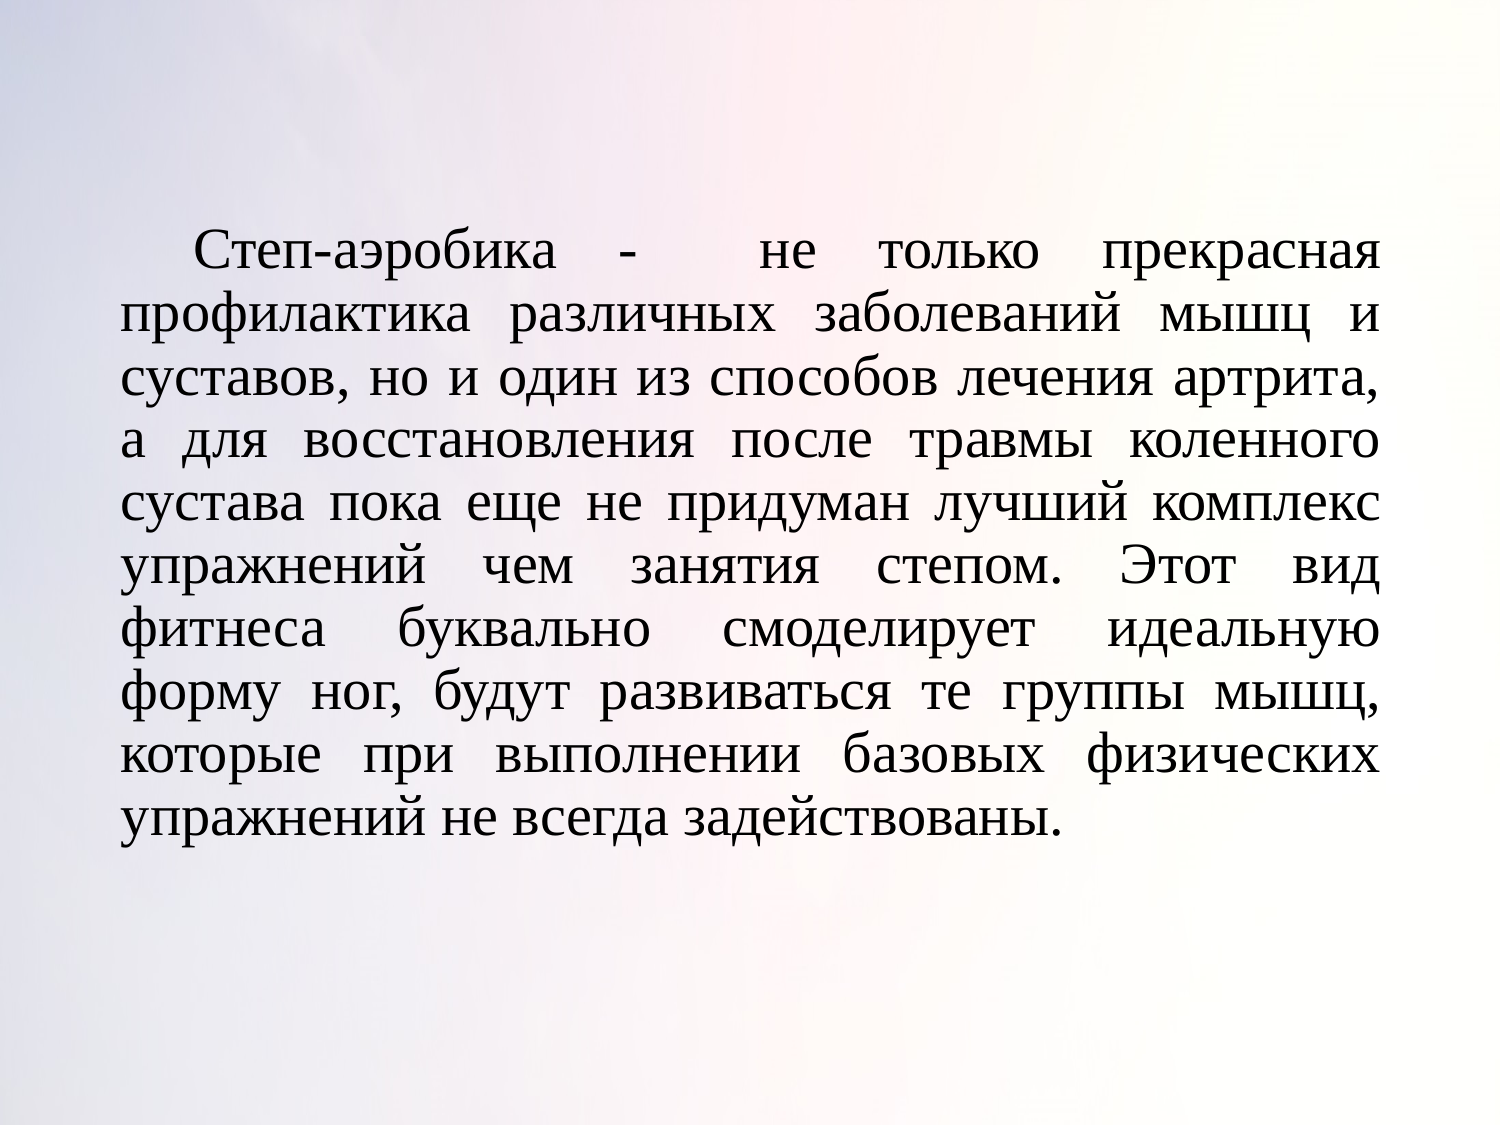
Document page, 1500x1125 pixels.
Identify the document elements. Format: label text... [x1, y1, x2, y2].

picture [0, 0, 1500, 1125]
list Степ-аэробика - не только прекрасная профилактика различных заболеваний мышц и суставов, но и один из способов лечения артрита, а для восстановления после травмы коленного сустава пока еще не придуман лучший комплекс упражнений чем занятия степом. Этот вид фитнеса буквально смоделирует идеальную форму ног, будут развиваться те группы мышц, которые при выполнении базовых физических упражнений не всегда задействованы. [105, 211, 1397, 1014]
